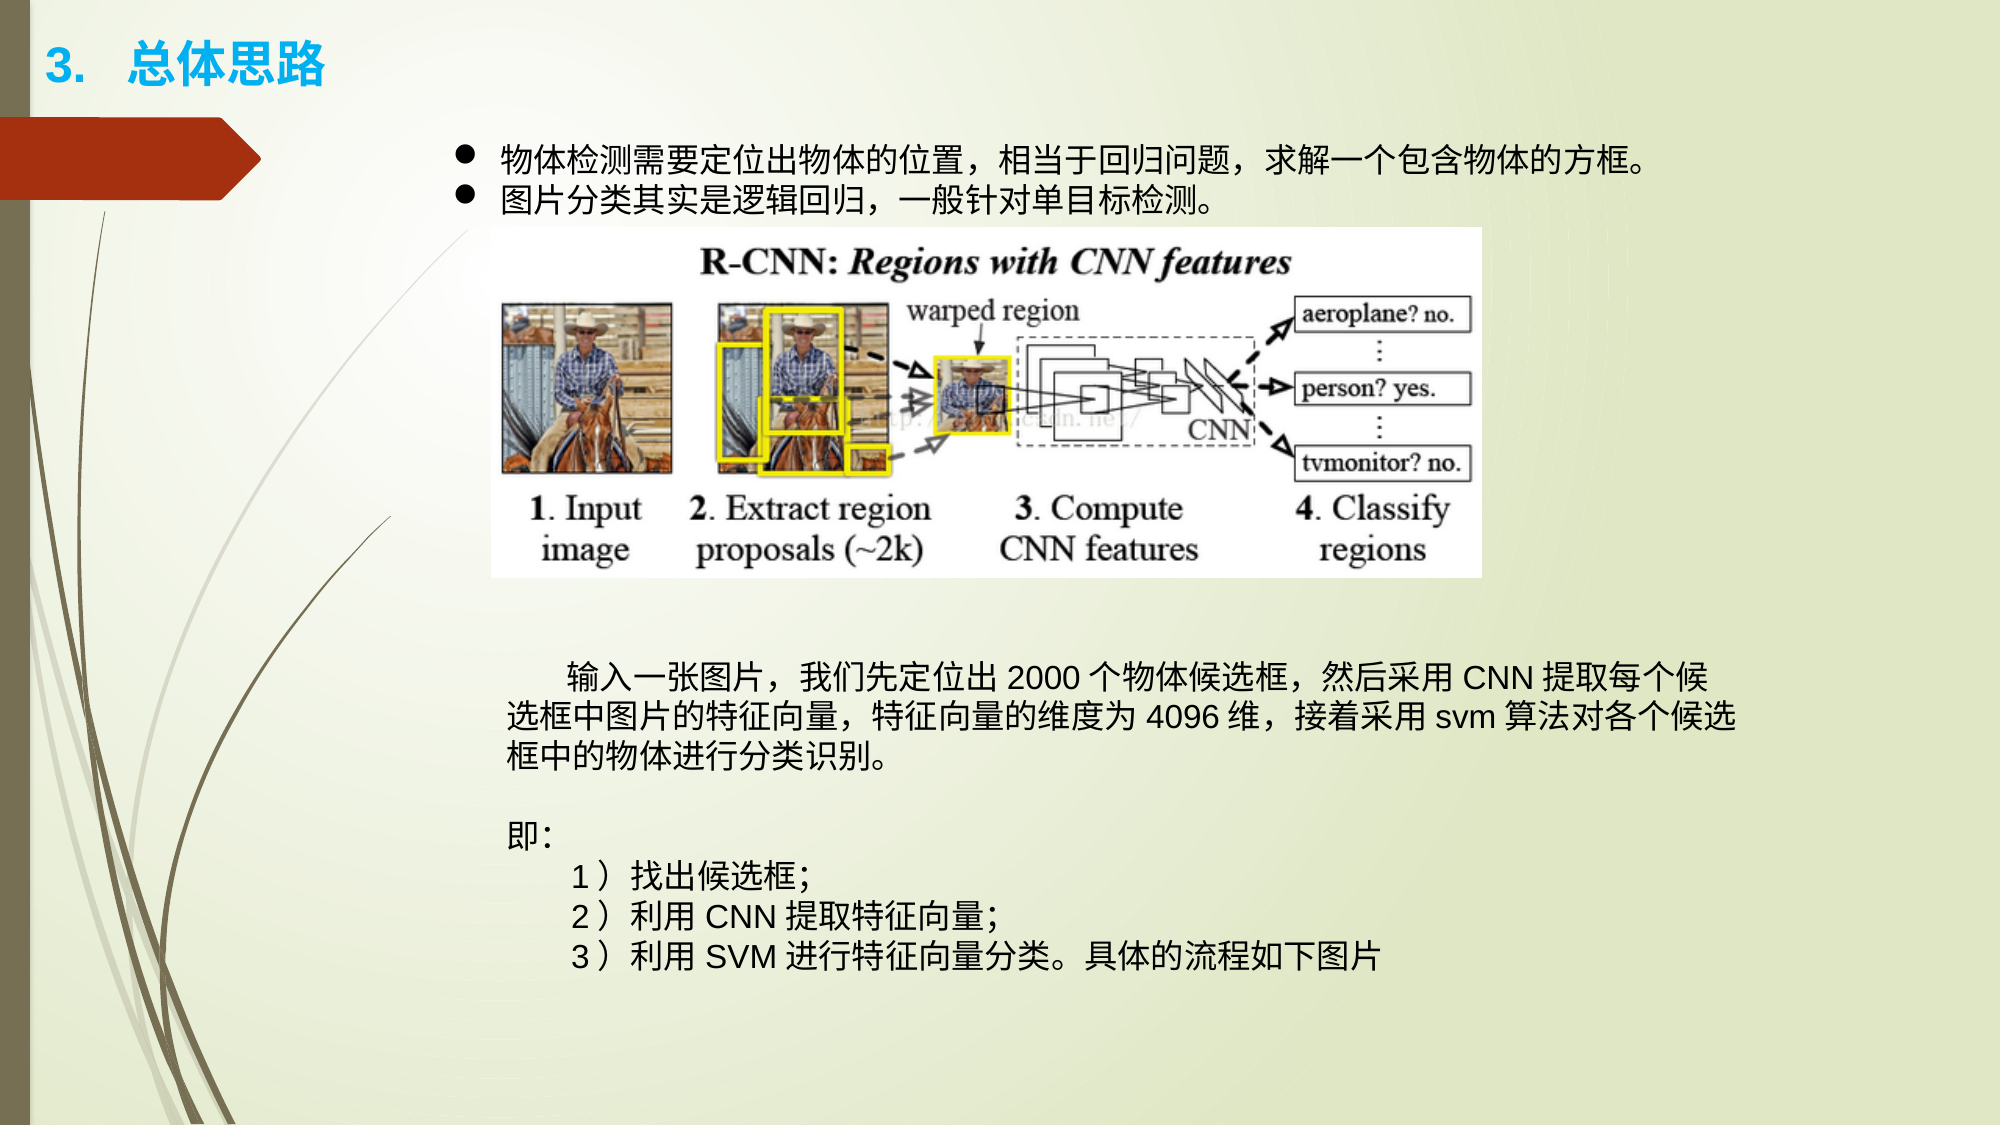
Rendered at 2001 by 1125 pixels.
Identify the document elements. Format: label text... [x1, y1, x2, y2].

text_box 输入一张图片，我们先定位出2000个物体候选框，然后采用CNN提取每个候选框中图片的特征向量，特征向量的维度为4096维，接着采用svm算法对各个候选框中的物体进行分类识别。 即： 1）找出候选框； 2）利用CNN提取特征向量； 3）利用SVM进行特征向量分类。具体的流程如下图片 [491, 648, 1753, 983]
text_box 3. 总体思路 [30, 25, 405, 101]
picture [491, 227, 1483, 578]
text_box 物体检测需要定位出物体的位置，相当于回归问题，求解一个包含物体的方框。 图片分类其实是逻辑回归，一般针对单目标检测。 [438, 131, 1728, 227]
